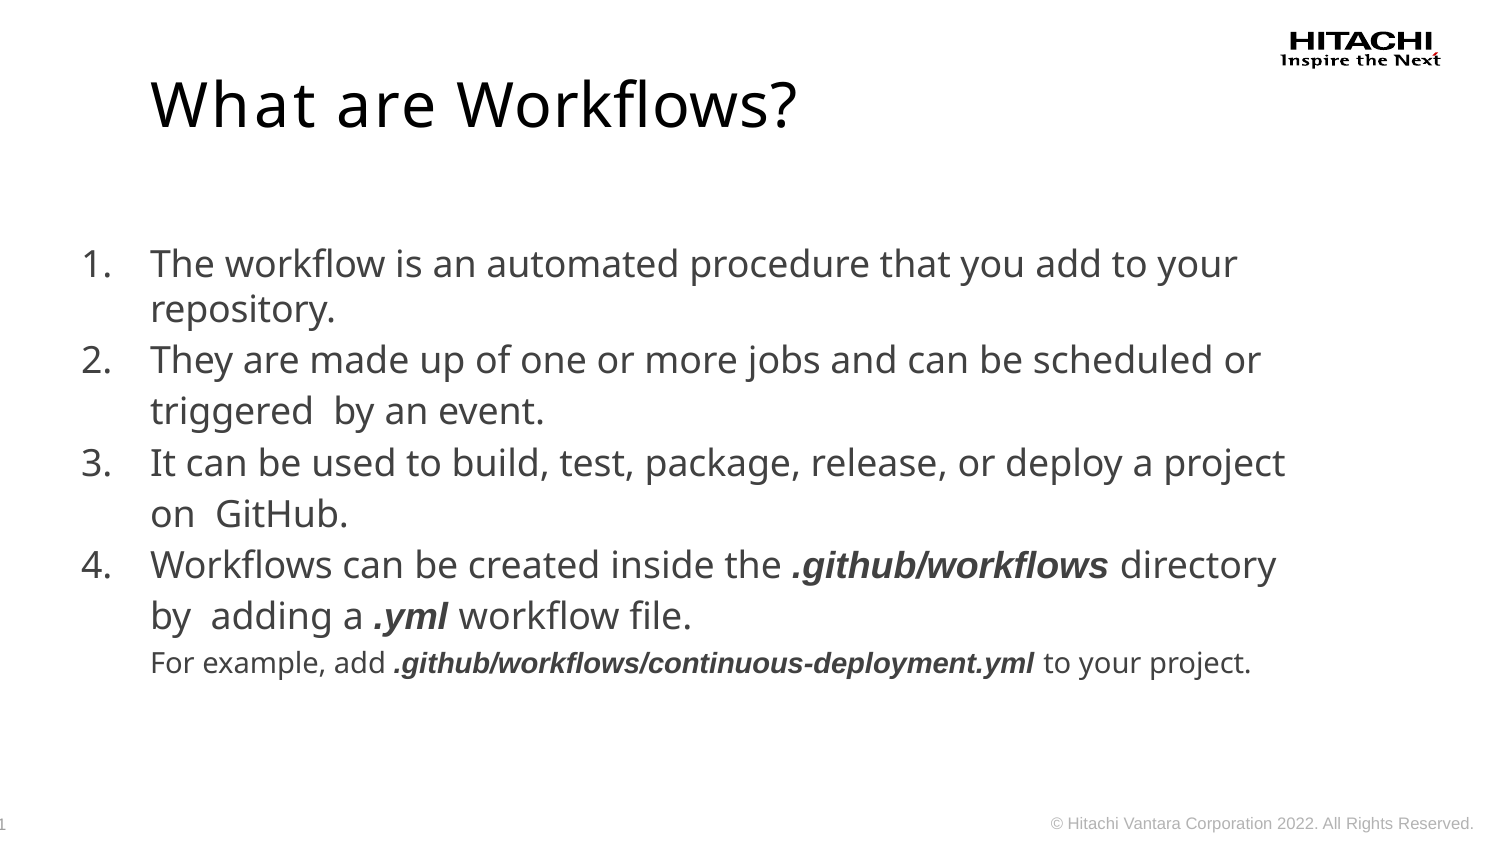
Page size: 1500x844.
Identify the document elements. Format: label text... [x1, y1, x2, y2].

text_box The workflow is an automated procedure that you add to your repository. They are made up of one or more jobs and can be scheduled or triggered by an event. It can be used to build, test, package, release, or deploy a project on GitHub. Workflows can be created inside the .github/workflows directory by adding a .yml workflow file. For example, add .github/workflows/continuous-deployment.yml to your project. [79, 231, 1368, 680]
title What are Workflows? [147, 30, 805, 174]
